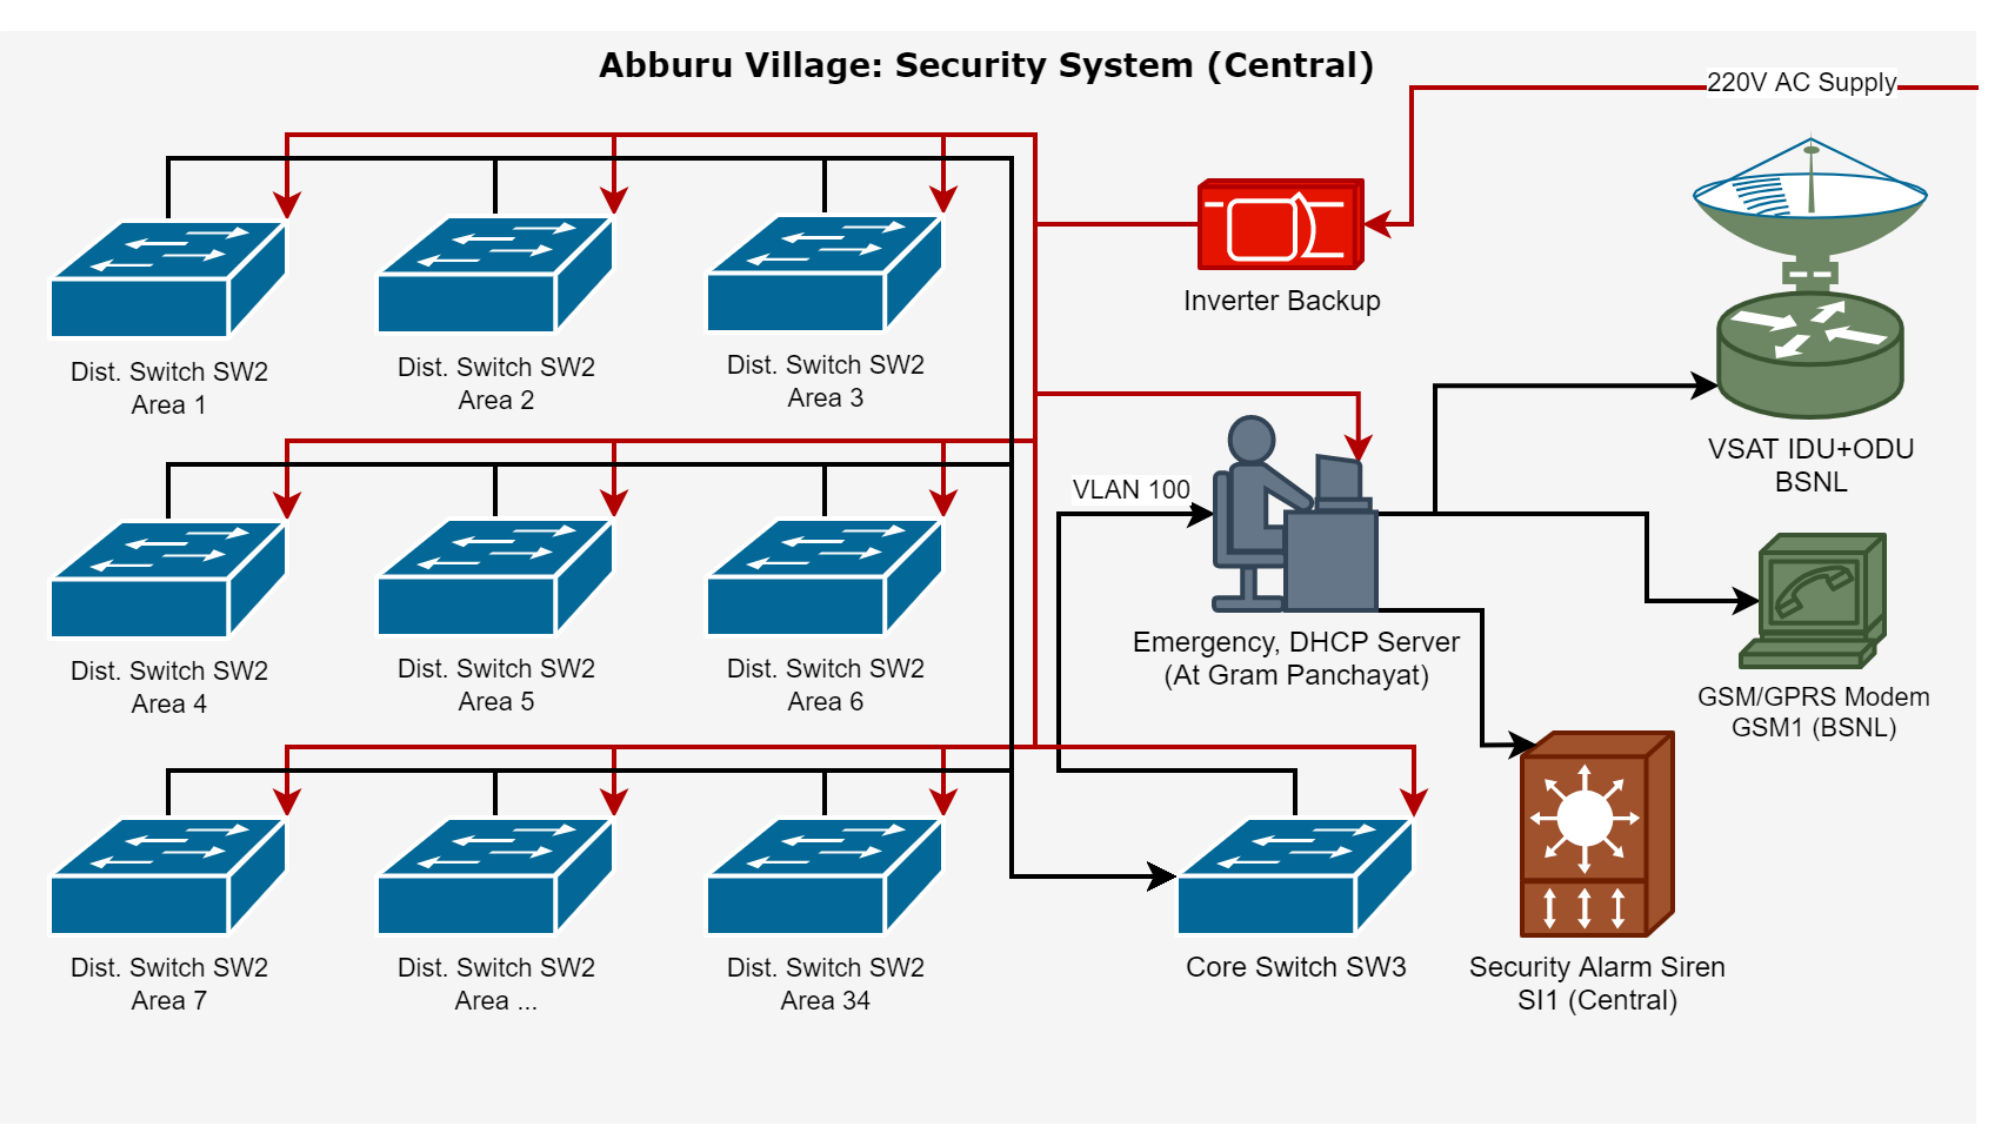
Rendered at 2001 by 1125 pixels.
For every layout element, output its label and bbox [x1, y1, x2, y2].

list [0, 30, 2000, 1125]
